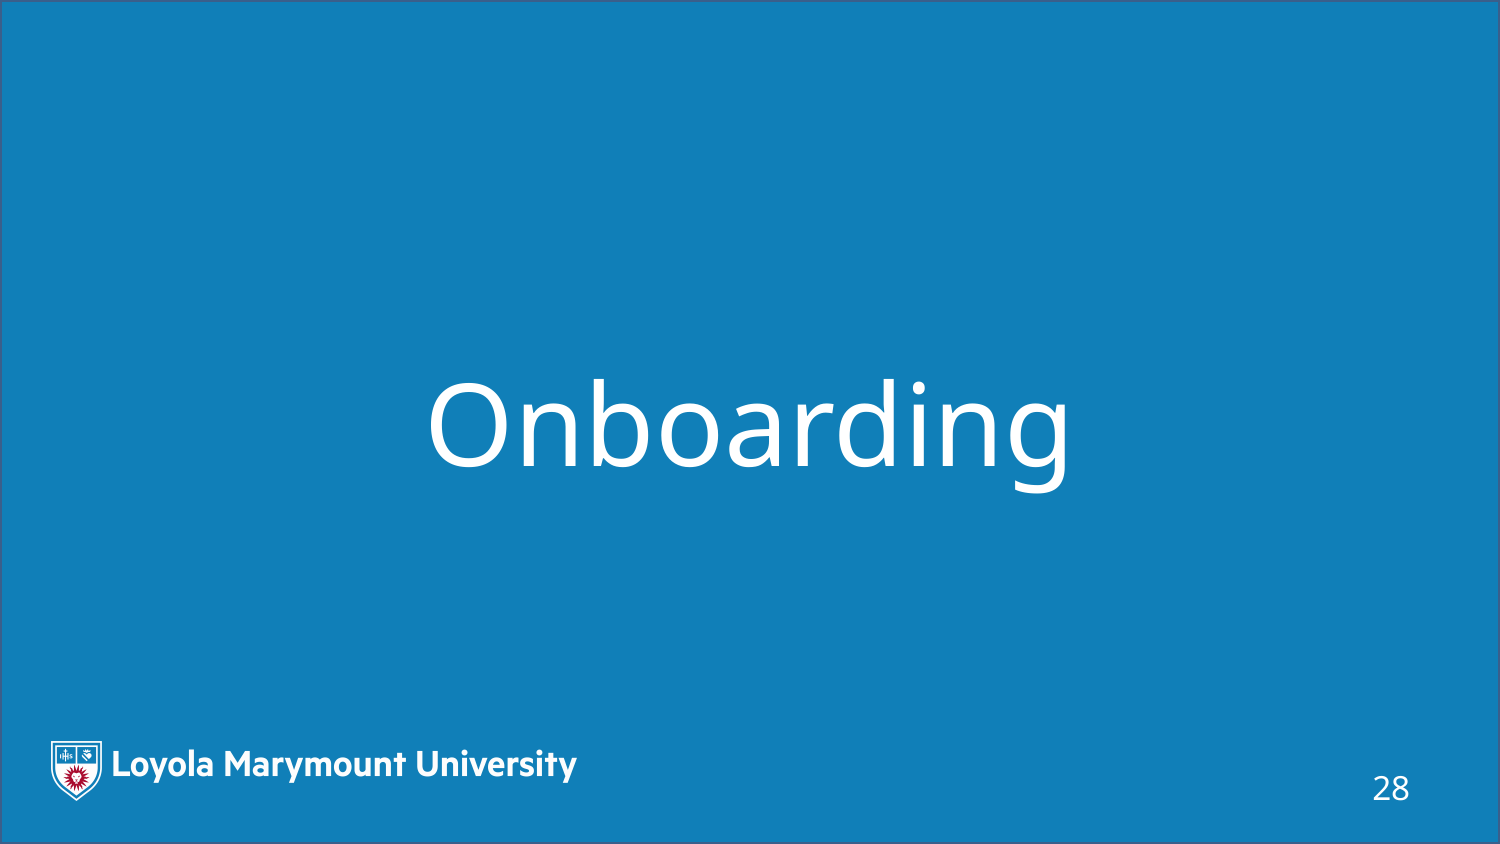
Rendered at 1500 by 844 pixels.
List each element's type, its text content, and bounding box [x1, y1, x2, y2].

text_box Onboarding [227, 343, 1273, 634]
text_box [0, 0, 1500, 844]
picture [51, 741, 577, 801]
slide_number 28 [1342, 760, 1425, 827]
